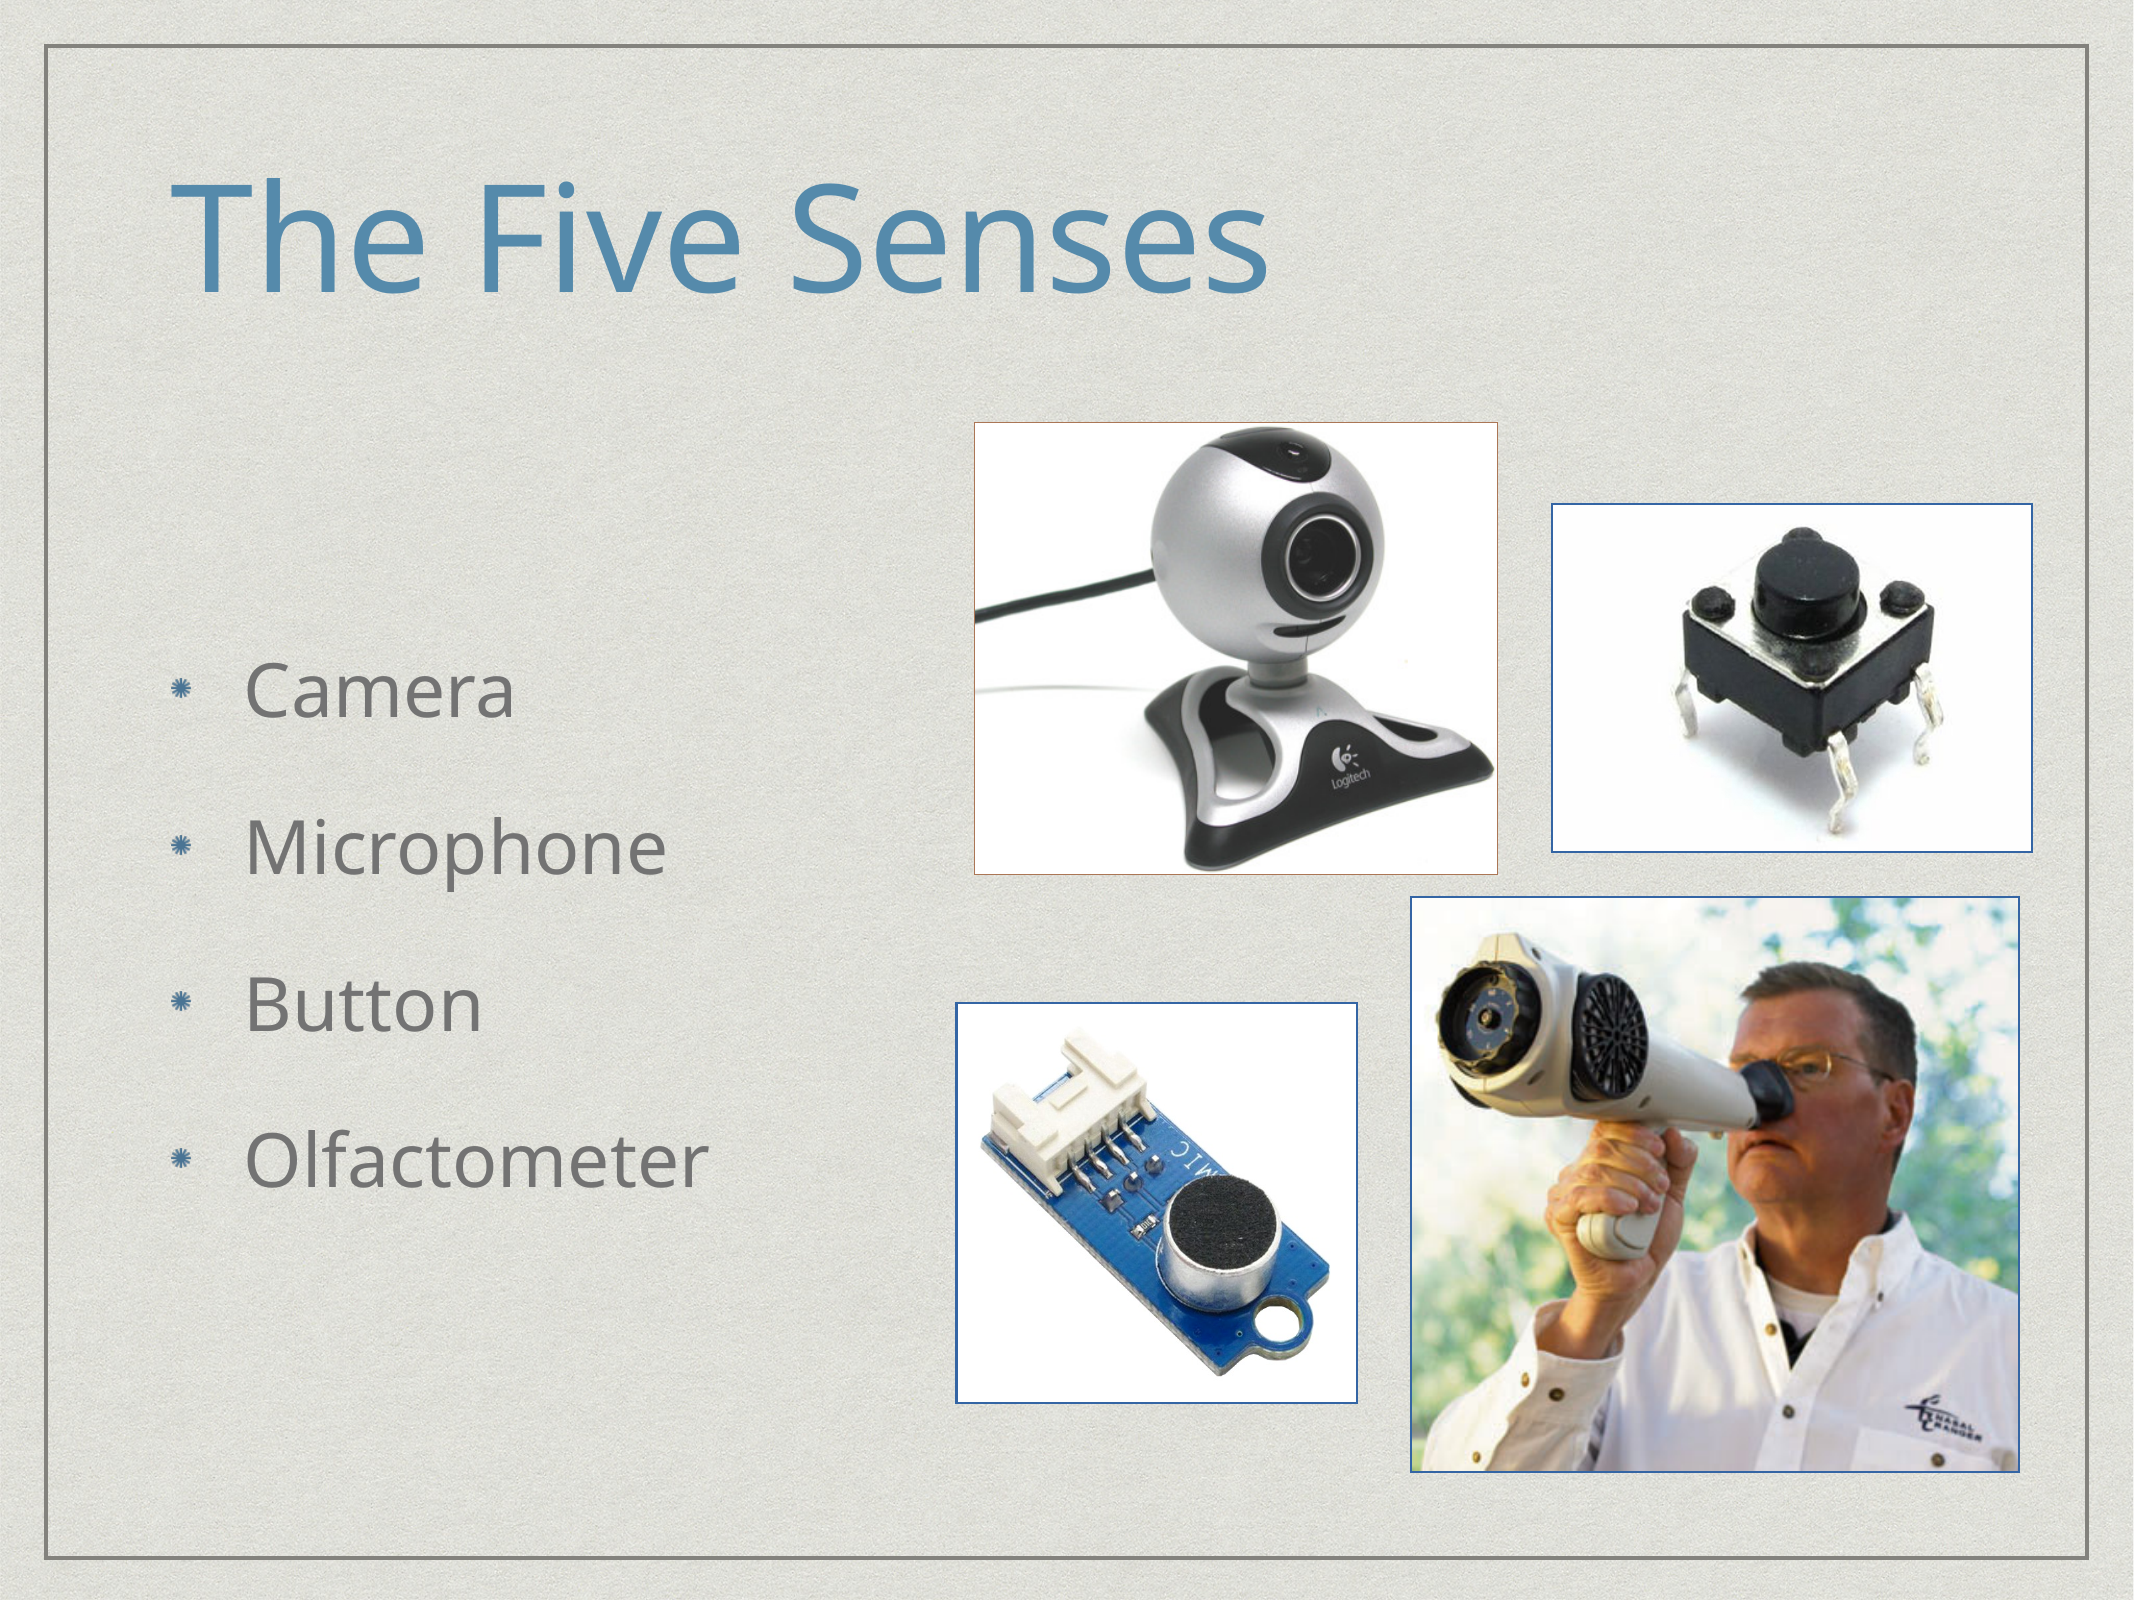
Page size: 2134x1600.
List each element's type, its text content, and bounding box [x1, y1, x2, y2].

title The Five Senses [170, 43, 1963, 445]
picture [0, 0, 2134, 1600]
list Camera Microphone Button Olfactometer [170, 453, 1963, 1393]
